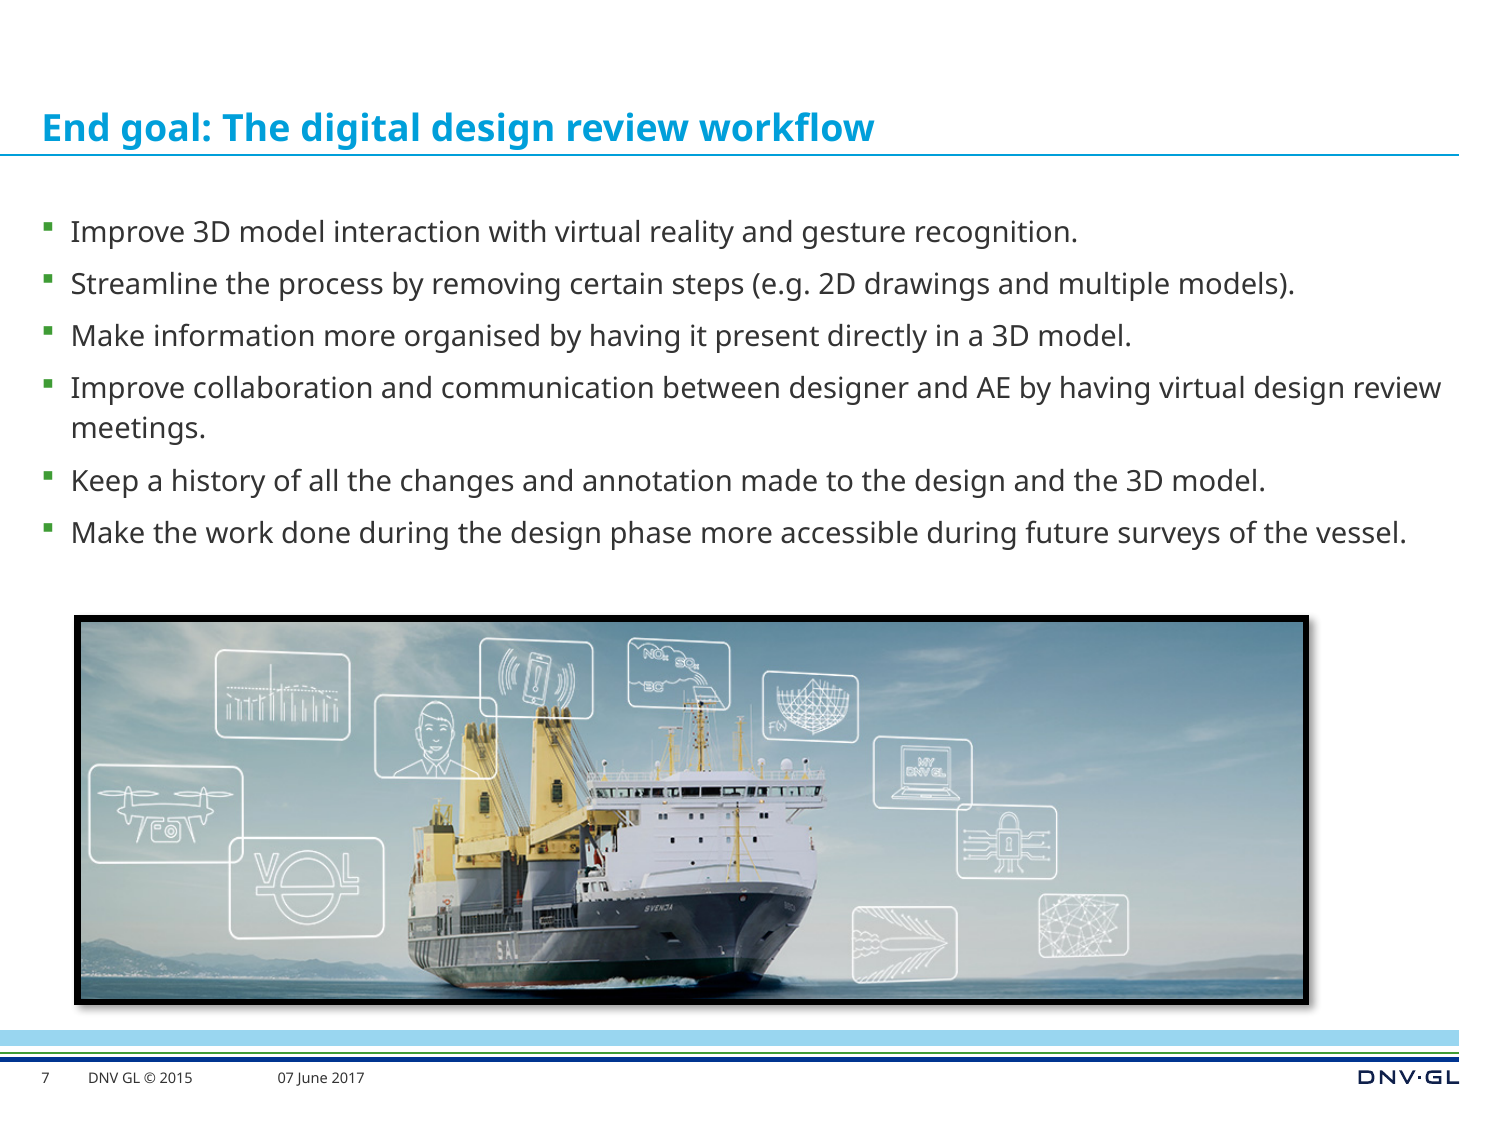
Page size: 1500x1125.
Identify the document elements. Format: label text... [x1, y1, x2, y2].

picture [80, 621, 1304, 1000]
list Improve 3D model interaction with virtual reality and gesture recognition. Streamline the process by removing certain steps (e.g. 2D drawings and multiple models). Make information more organised by having it present directly in a 3D model. Improve collaboration and communication between designer and AE by having virtual design review meetings. Keep a history of all the changes and annotation made to the design and the 3D model. Make the work done during the design phase more accessible during future surveys of the vessel. [41, 208, 1459, 983]
slide_number 7 [41, 1069, 81, 1099]
title End goal: The digital design review workflow [41, 39, 1459, 150]
